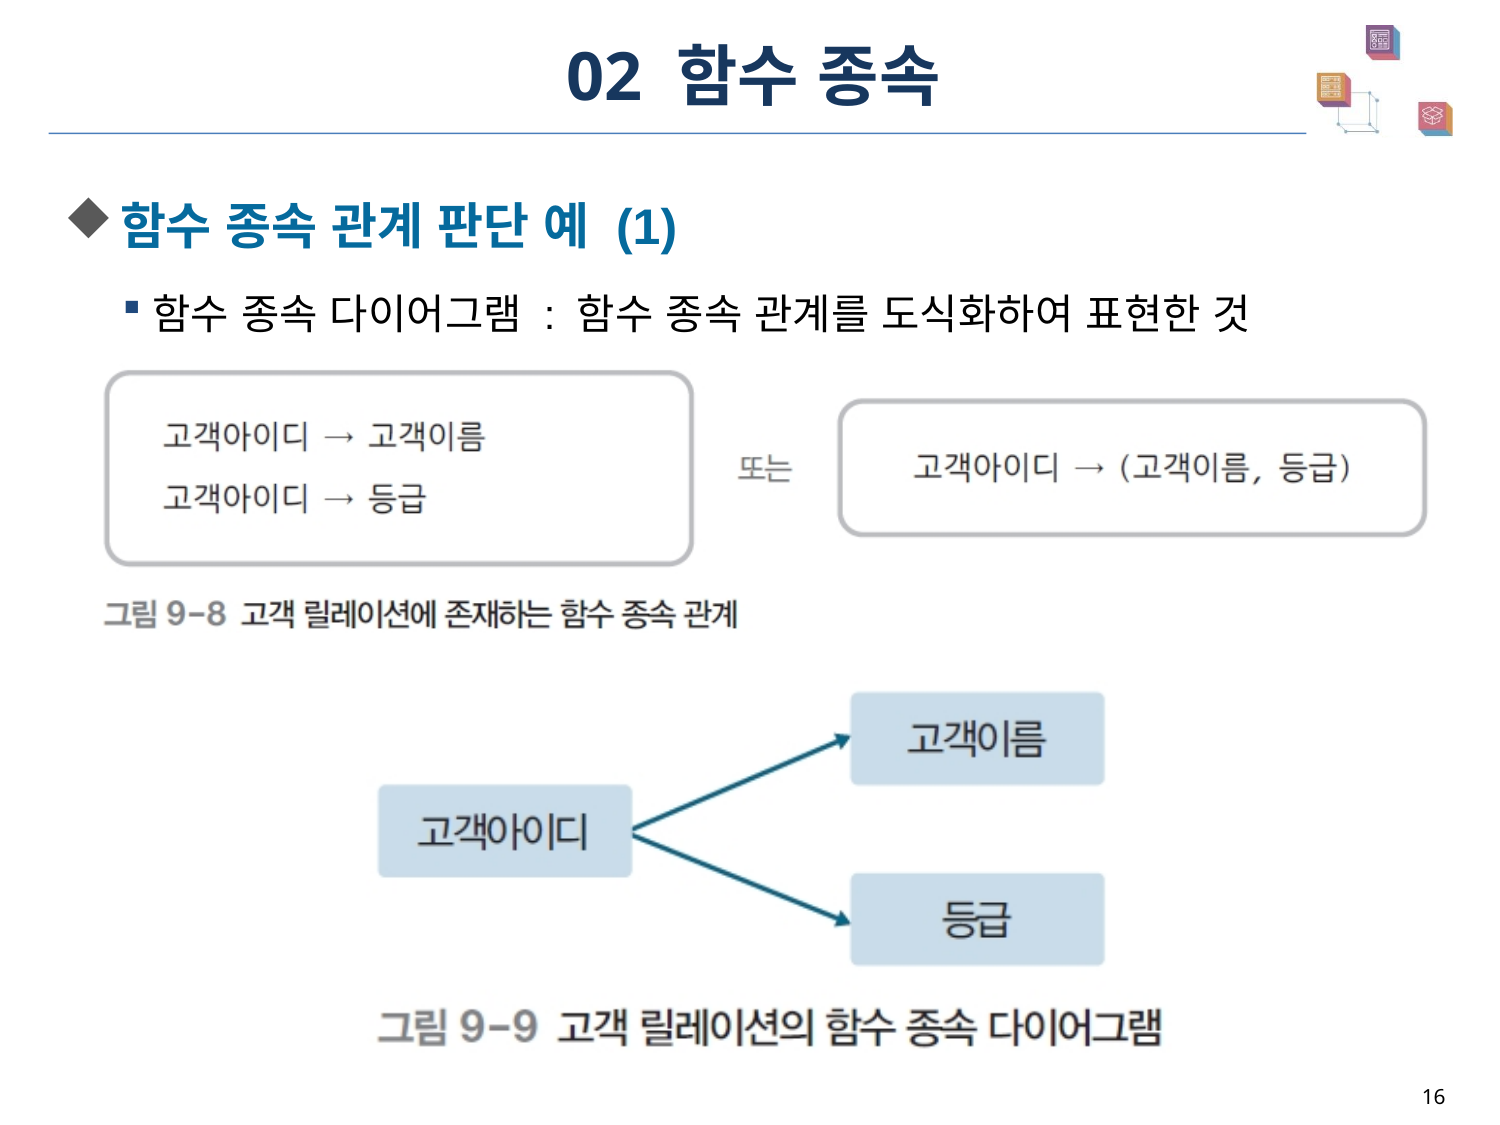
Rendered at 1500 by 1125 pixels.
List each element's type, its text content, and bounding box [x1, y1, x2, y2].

title 02 함수 종속 [48, 25, 1459, 123]
picture [1316, 123, 1453, 138]
picture [365, 680, 1179, 1066]
list 함수 종속 관계 판단 예 (1) 함수 종속 다이어그램 : 함수 종속 관계를 도식화하여 표현한 것 [48, 187, 1452, 1097]
picture [92, 362, 1437, 634]
